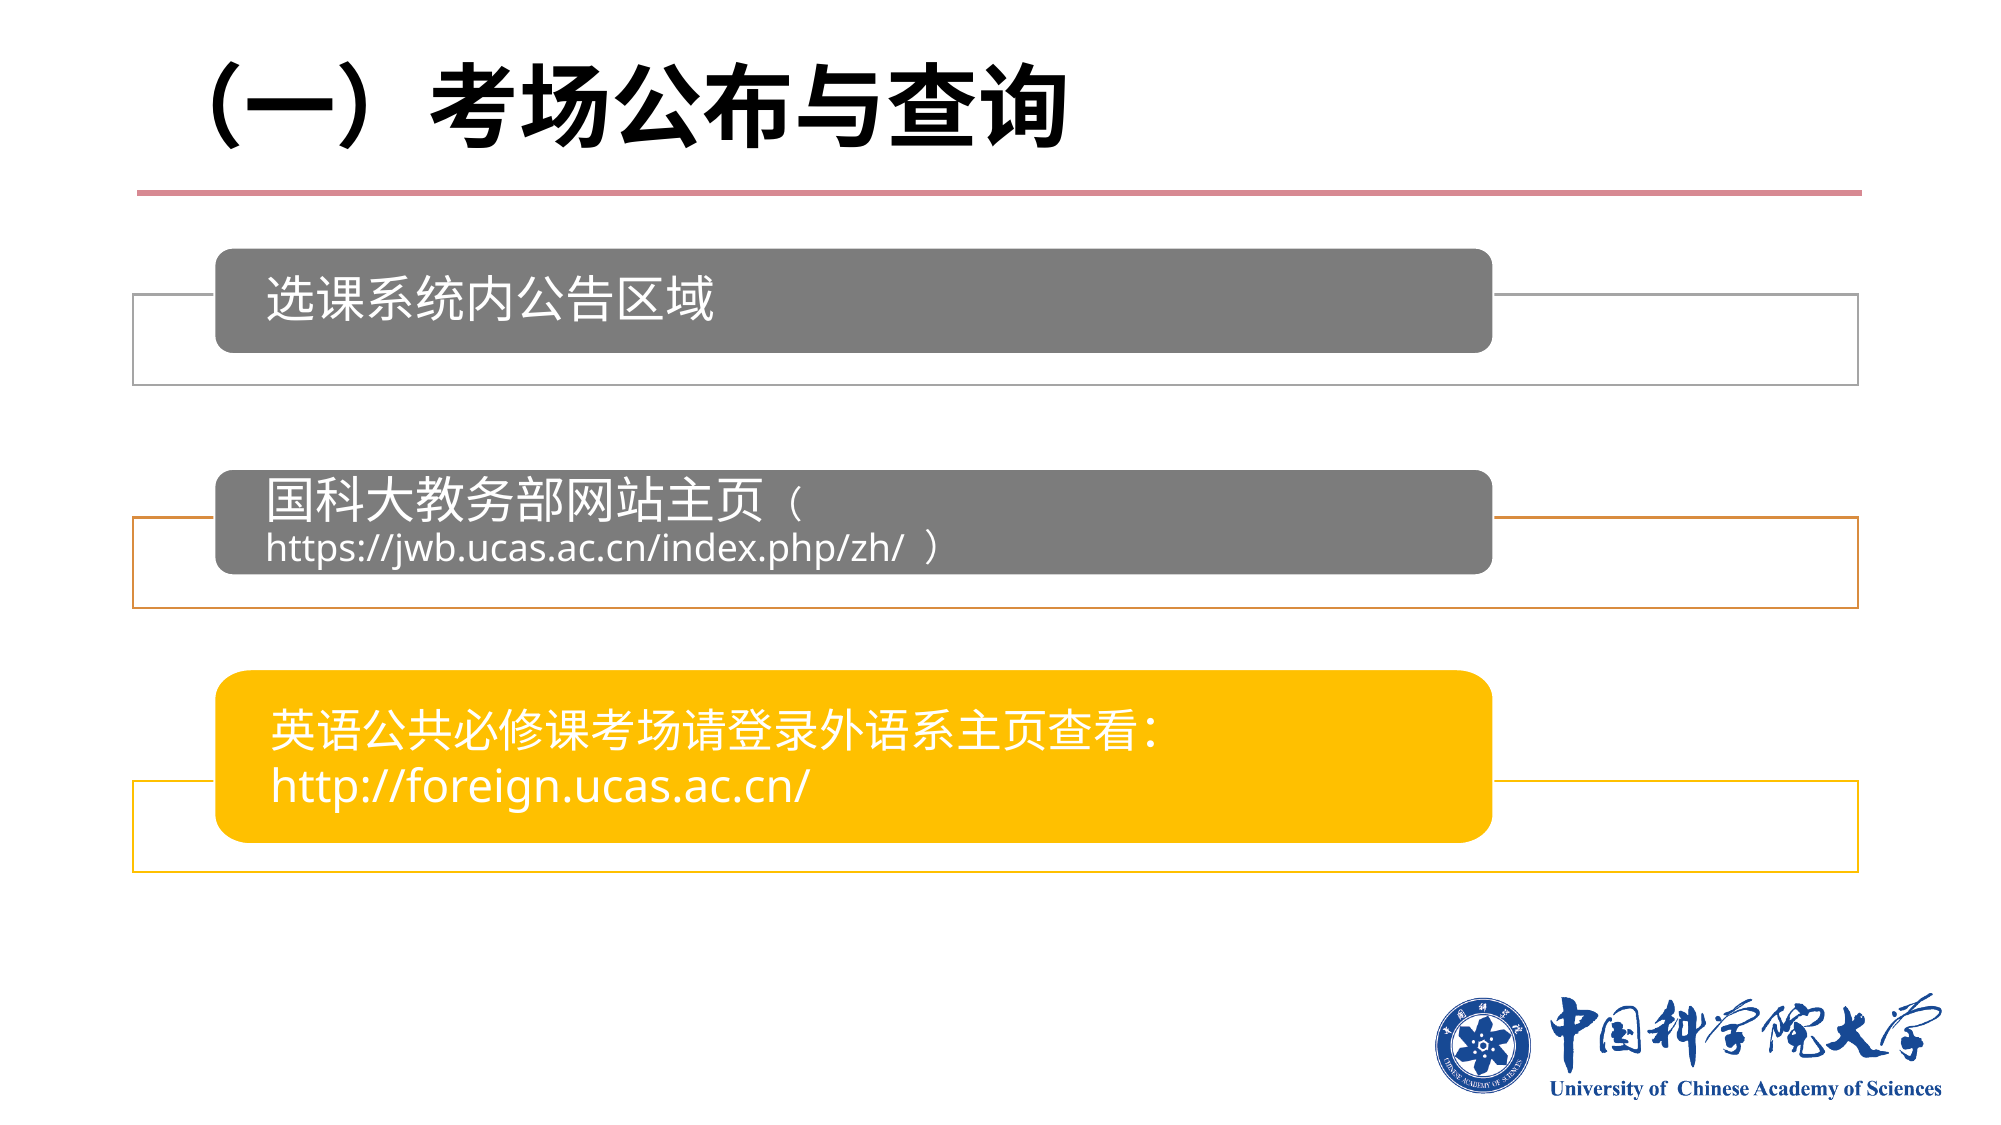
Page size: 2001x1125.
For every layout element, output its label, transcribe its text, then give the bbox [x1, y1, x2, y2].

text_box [133, 247, 1859, 873]
picture [1435, 993, 1942, 1100]
title （一）考场公布与查询 [137, 28, 1863, 194]
